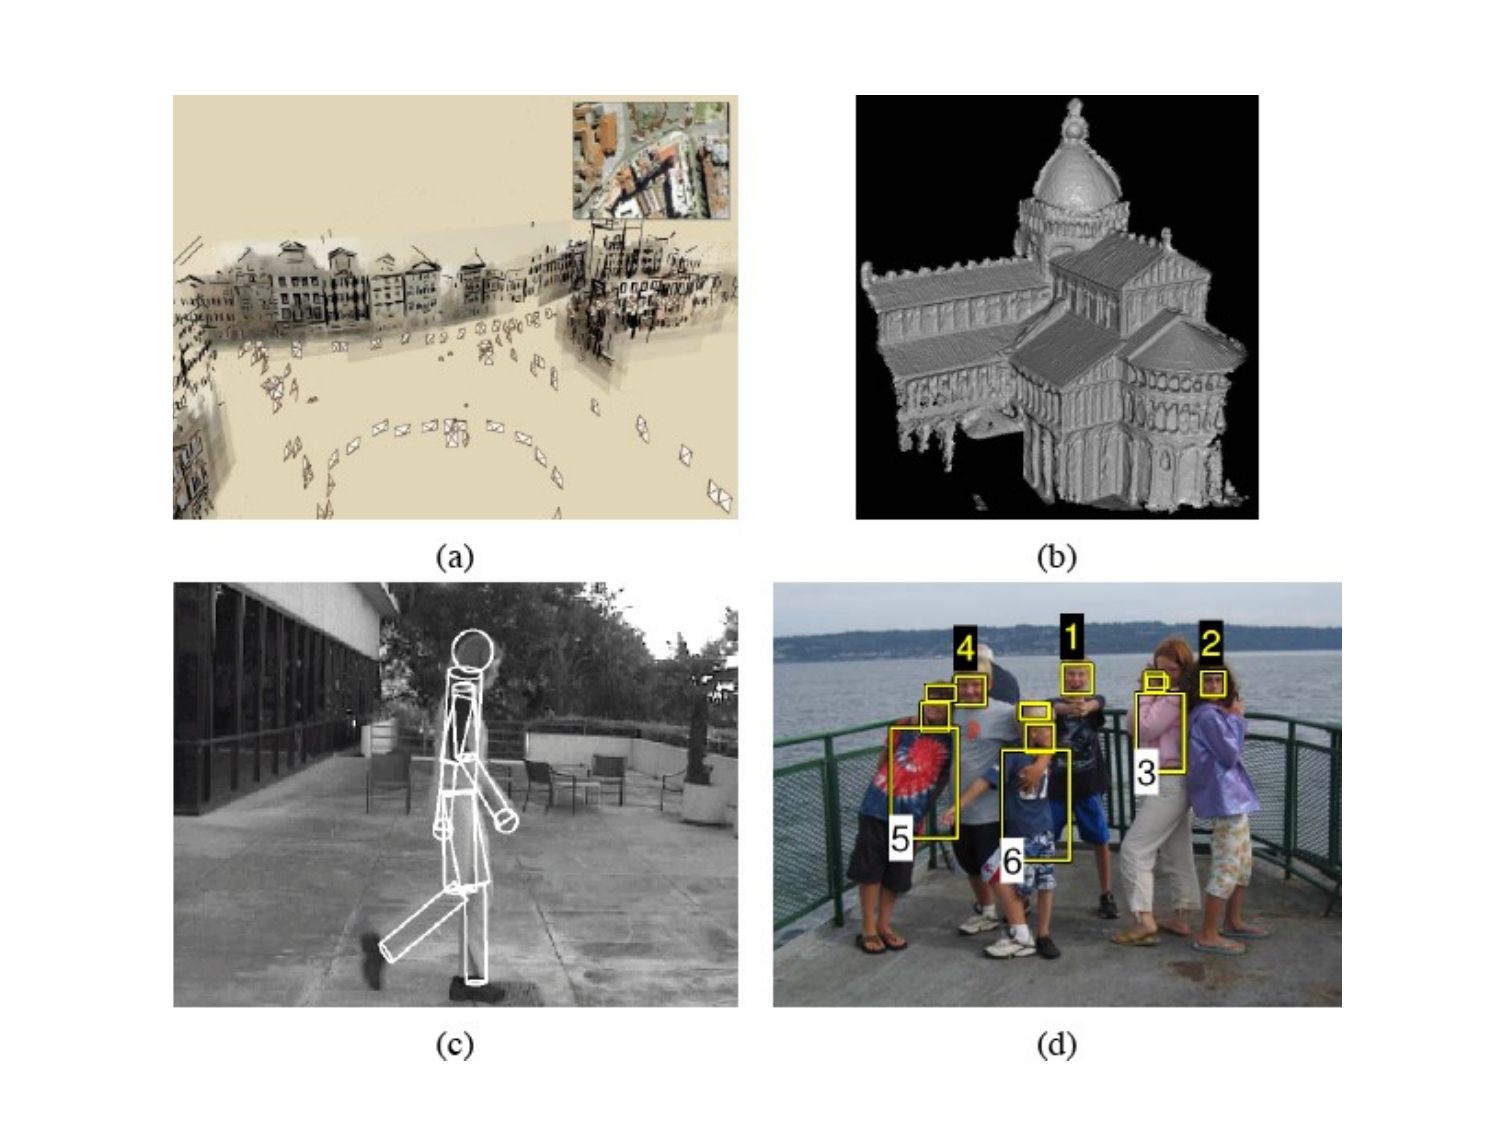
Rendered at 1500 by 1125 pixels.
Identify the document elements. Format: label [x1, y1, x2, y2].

text_box [172, 95, 1342, 1061]
